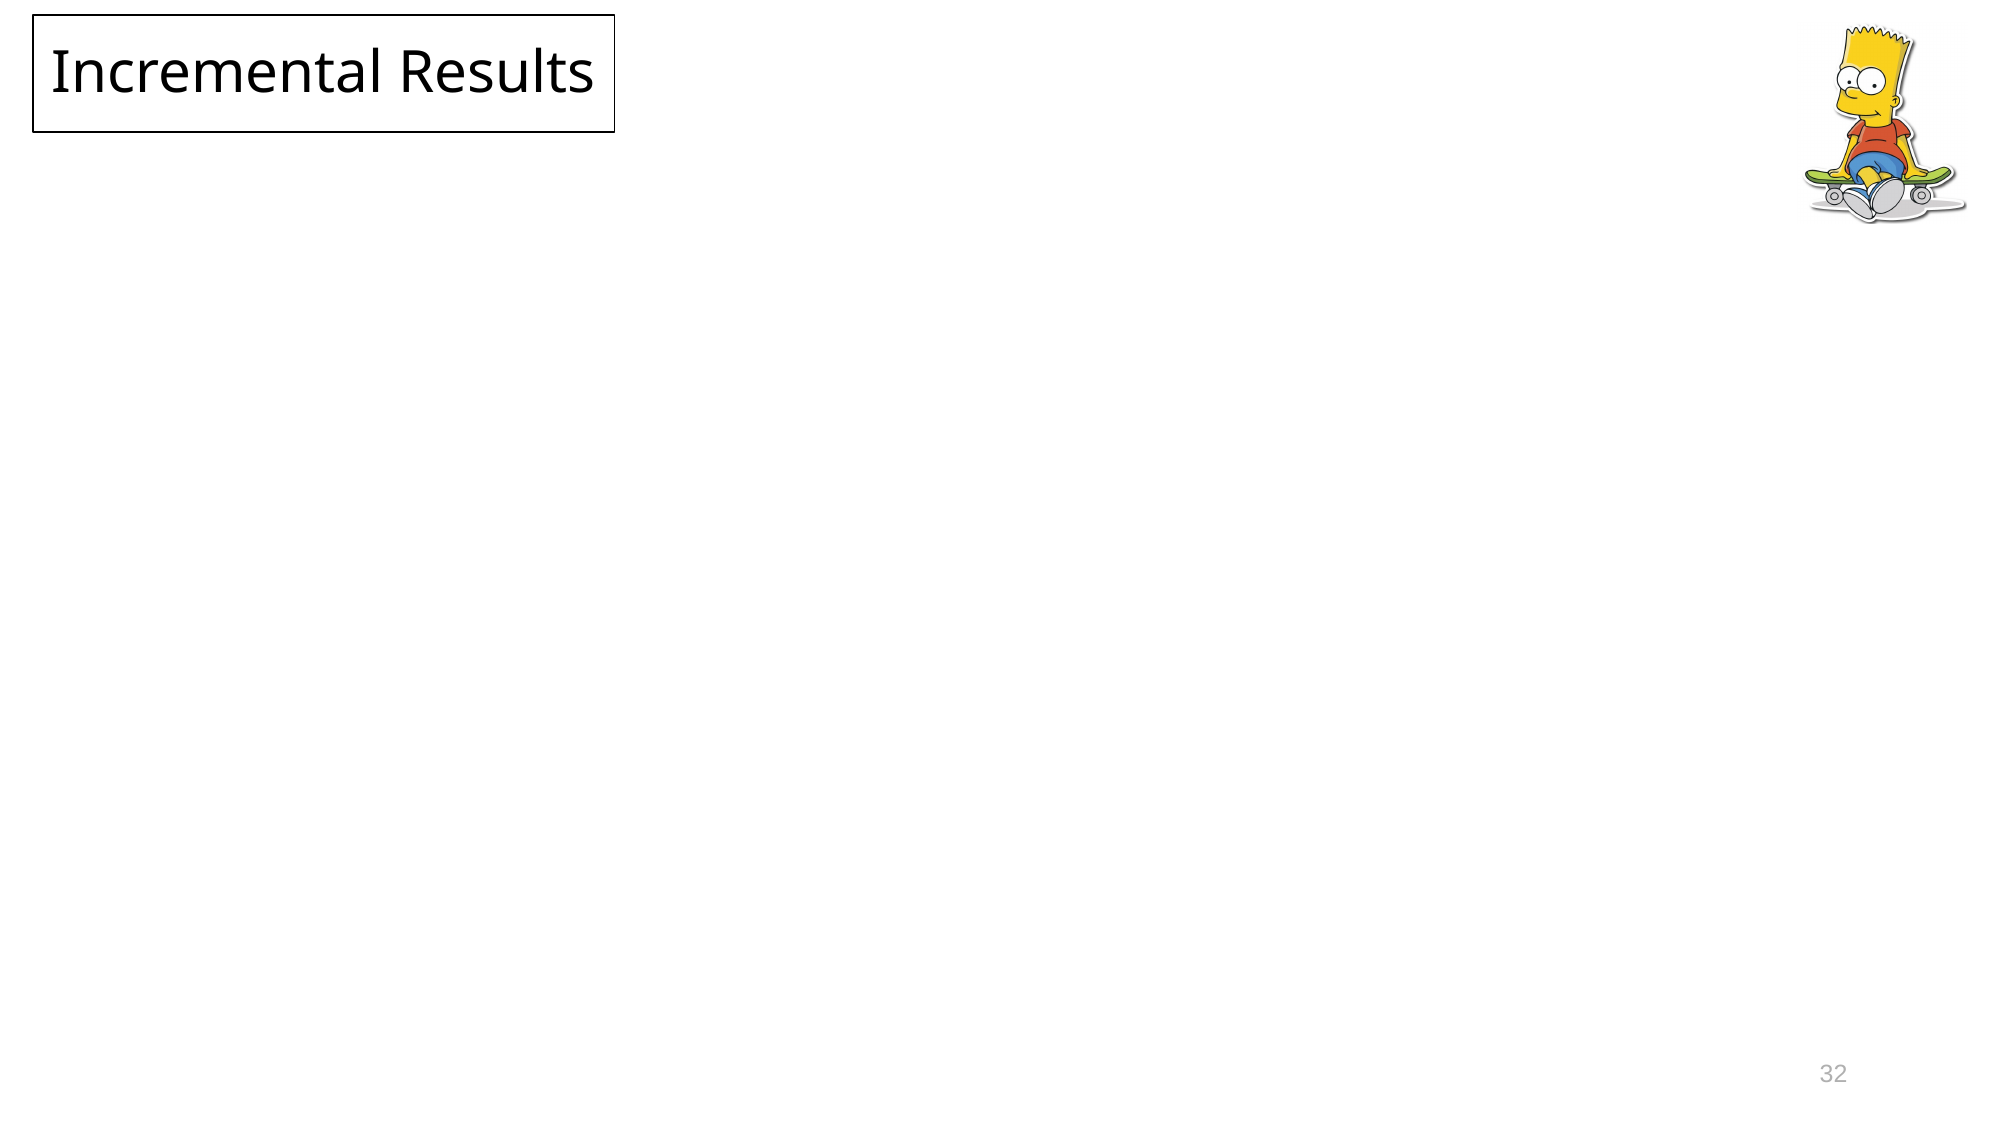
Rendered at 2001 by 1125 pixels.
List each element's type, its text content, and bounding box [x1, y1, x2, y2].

text_box [507, 11, 1619, 209]
slide_number 32 [1412, 1042, 1863, 1103]
picture [1797, 22, 1968, 224]
text_box Incremental Results [33, 15, 507, 133]
